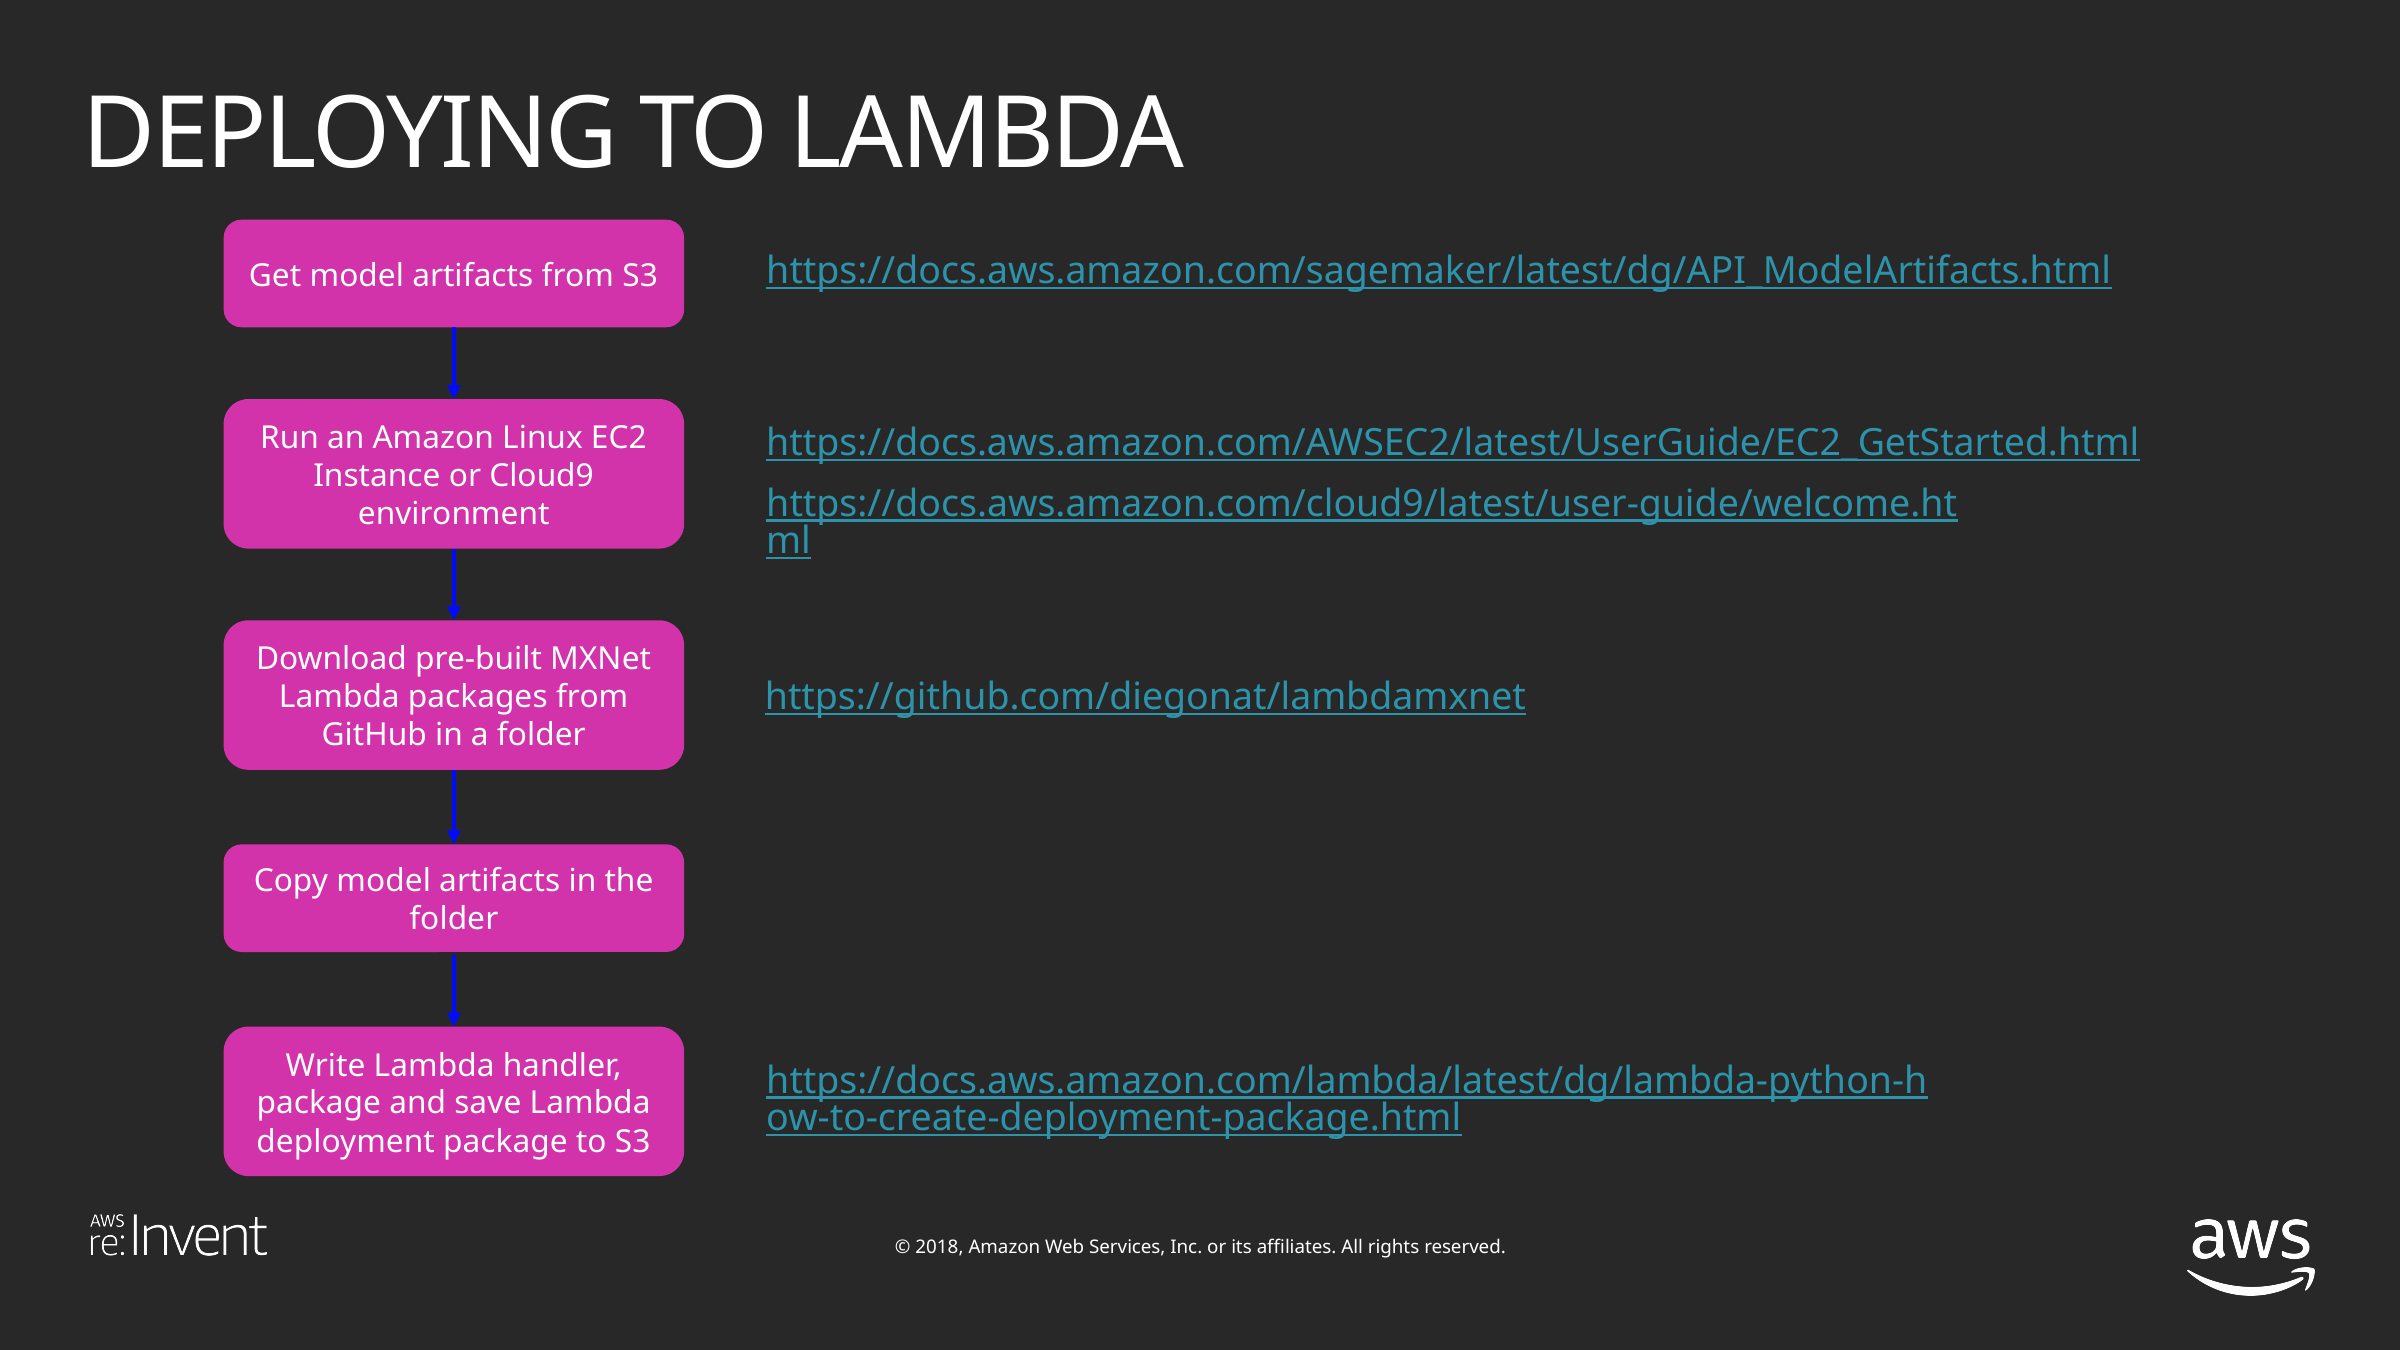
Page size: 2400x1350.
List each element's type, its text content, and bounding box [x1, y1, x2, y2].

text_box Get model artifacts from S3 [222, 218, 685, 329]
text_box Write Lambda handler, package and save Lambda deployment package to S3 [222, 1025, 685, 1177]
title DEPLOYING TO LAMBDA [52, 56, 2348, 235]
text_box Download pre-built MXNet Lambda packages from GitHub in a folder [222, 619, 685, 771]
text_box https://docs.aws.amazon.com/cloud9/latest/user-guide/welcome.html [751, 477, 1999, 538]
picture [2187, 1219, 2315, 1296]
text_box https://docs.aws.amazon.com/lambda/latest/dg/lambda-python-how-to-create-deployment-package.html [751, 1048, 1952, 1115]
text_box https://github.com/diegonat/lambdamxnet [749, 664, 1542, 731]
text_box Run an Amazon Linux EC2 Instance or Cloud9 environment [222, 398, 685, 550]
picture [90, 1214, 267, 1256]
text_box https://docs.aws.amazon.com/sagemaker/latest/dg/API_ModelArtifacts.html [751, 238, 2340, 305]
text_box https://docs.aws.amazon.com/AWSEC2/latest/UserGuide/EC2_GetStarted.html [751, 410, 2168, 477]
text_box Copy model artifacts in the folder [222, 843, 685, 953]
